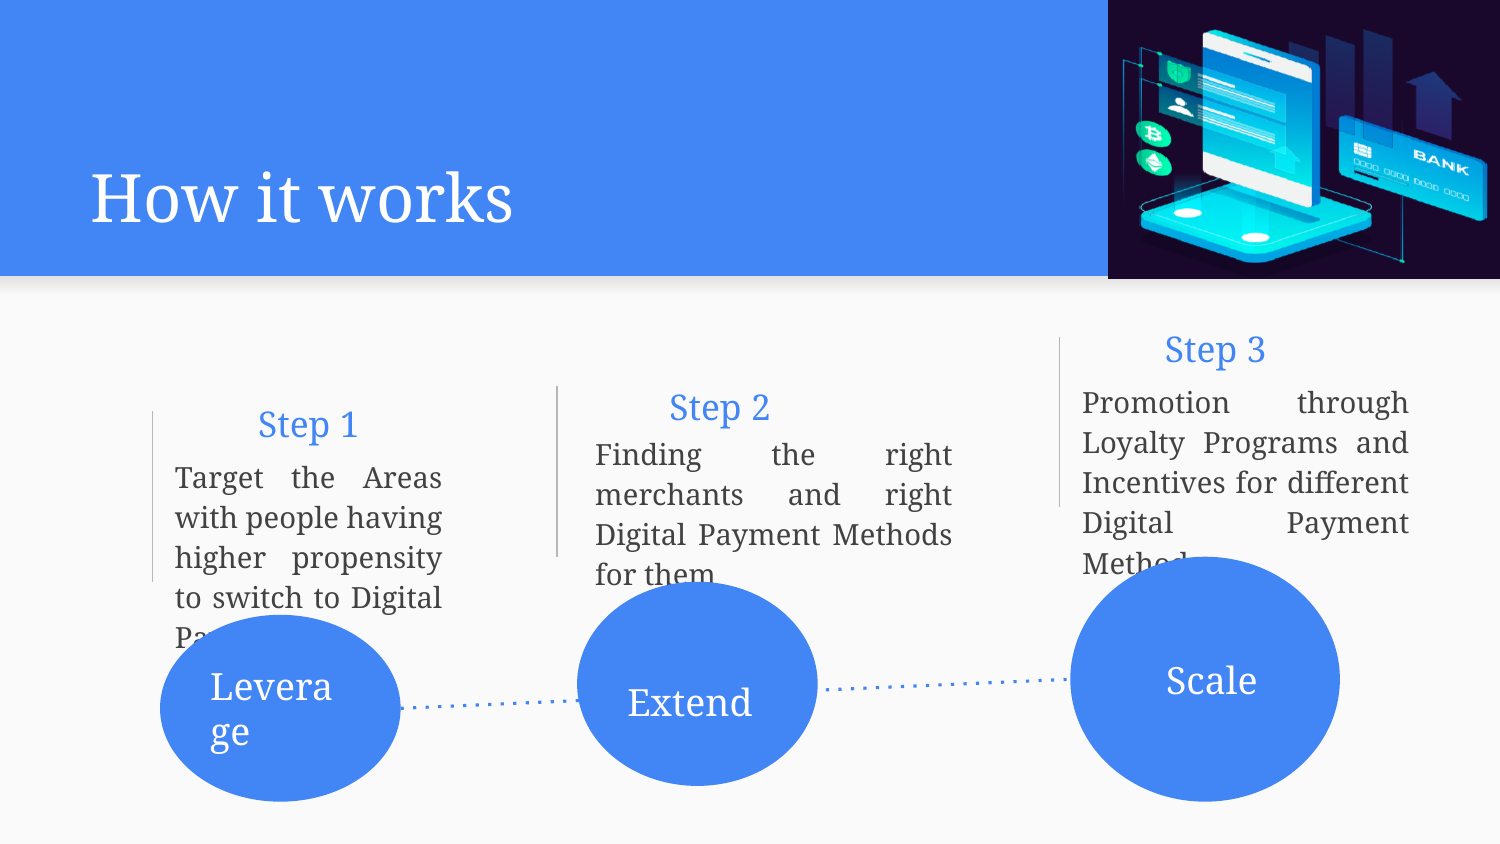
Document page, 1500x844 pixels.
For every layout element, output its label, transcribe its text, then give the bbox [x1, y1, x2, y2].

text_box Promotion through Loyalty Programs and Incentives for different Digital Payment Methods [1067, 364, 1425, 526]
text_box Target the Areas with people having higher propensity to switch to Digital Payments [160, 438, 458, 555]
picture [1108, 0, 1500, 279]
text_box Step 2 [571, 373, 869, 439]
text_box Finding the right merchants and right Digital Payment Methods for them [580, 415, 968, 549]
text_box Step 3 [1067, 316, 1365, 364]
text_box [159, 556, 1341, 802]
text_box How it works [75, 125, 1102, 252]
text_box Step 1 [160, 391, 458, 438]
